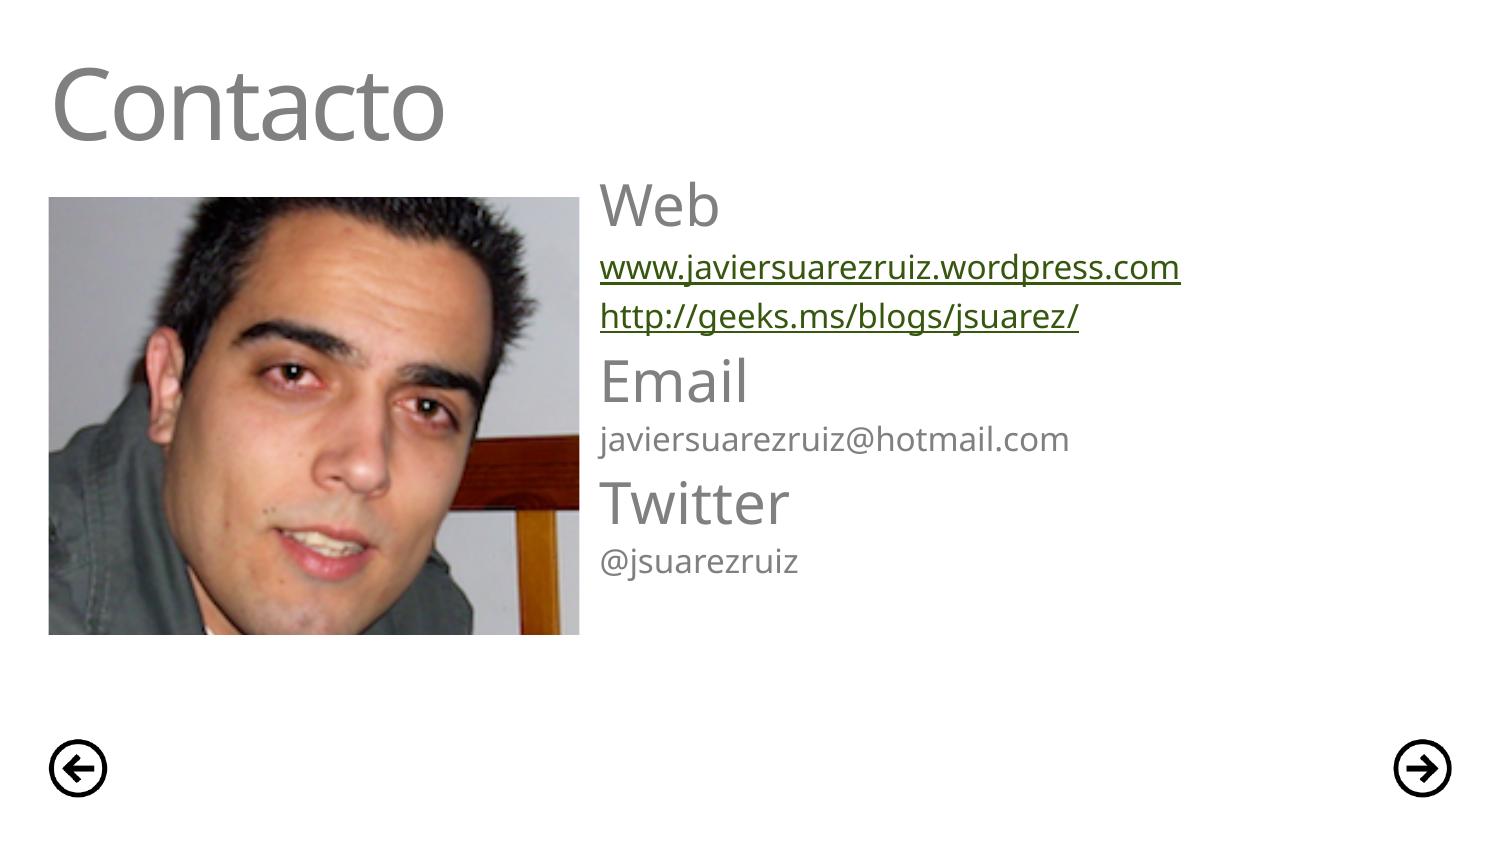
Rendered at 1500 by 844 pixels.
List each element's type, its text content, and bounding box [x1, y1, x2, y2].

picture [48, 738, 108, 798]
title Contacto [34, 49, 1454, 177]
list Web www.javiersuarezruiz.wordpress.com http://geeks.ms/blogs/jsuarez/ Email javiersuarezruiz@hotmail.com Twitter @jsuarezruiz [584, 176, 1452, 659]
picture [48, 197, 580, 635]
picture [1392, 738, 1452, 798]
